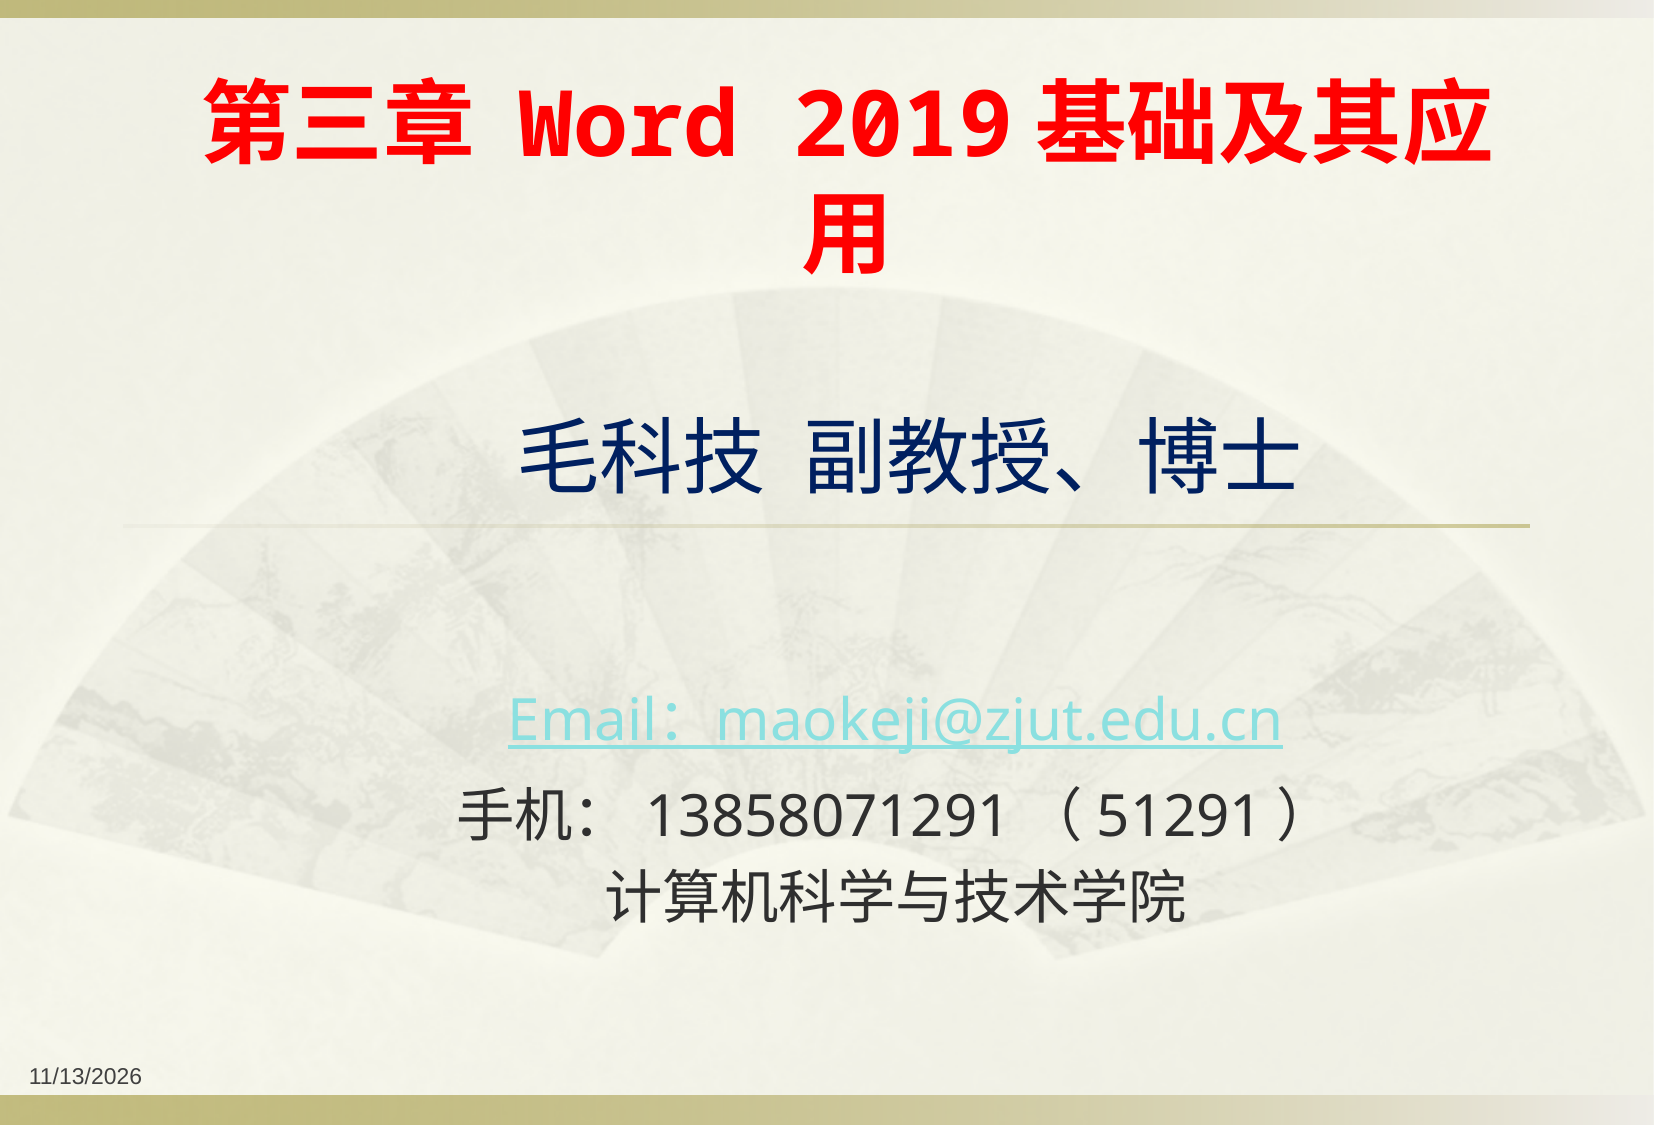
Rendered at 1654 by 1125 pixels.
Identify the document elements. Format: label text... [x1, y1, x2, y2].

text_box 第三章 Word 2019基础及其应用 [144, 54, 1550, 296]
subtitle Email：maokeji@zjut.edu.cn 手机：13858071291（51291） 计算机科学与技术学院 [316, 675, 1475, 938]
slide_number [13, 1050, 593, 1097]
text_box 毛科技 副教授、博士 [414, 397, 1405, 612]
